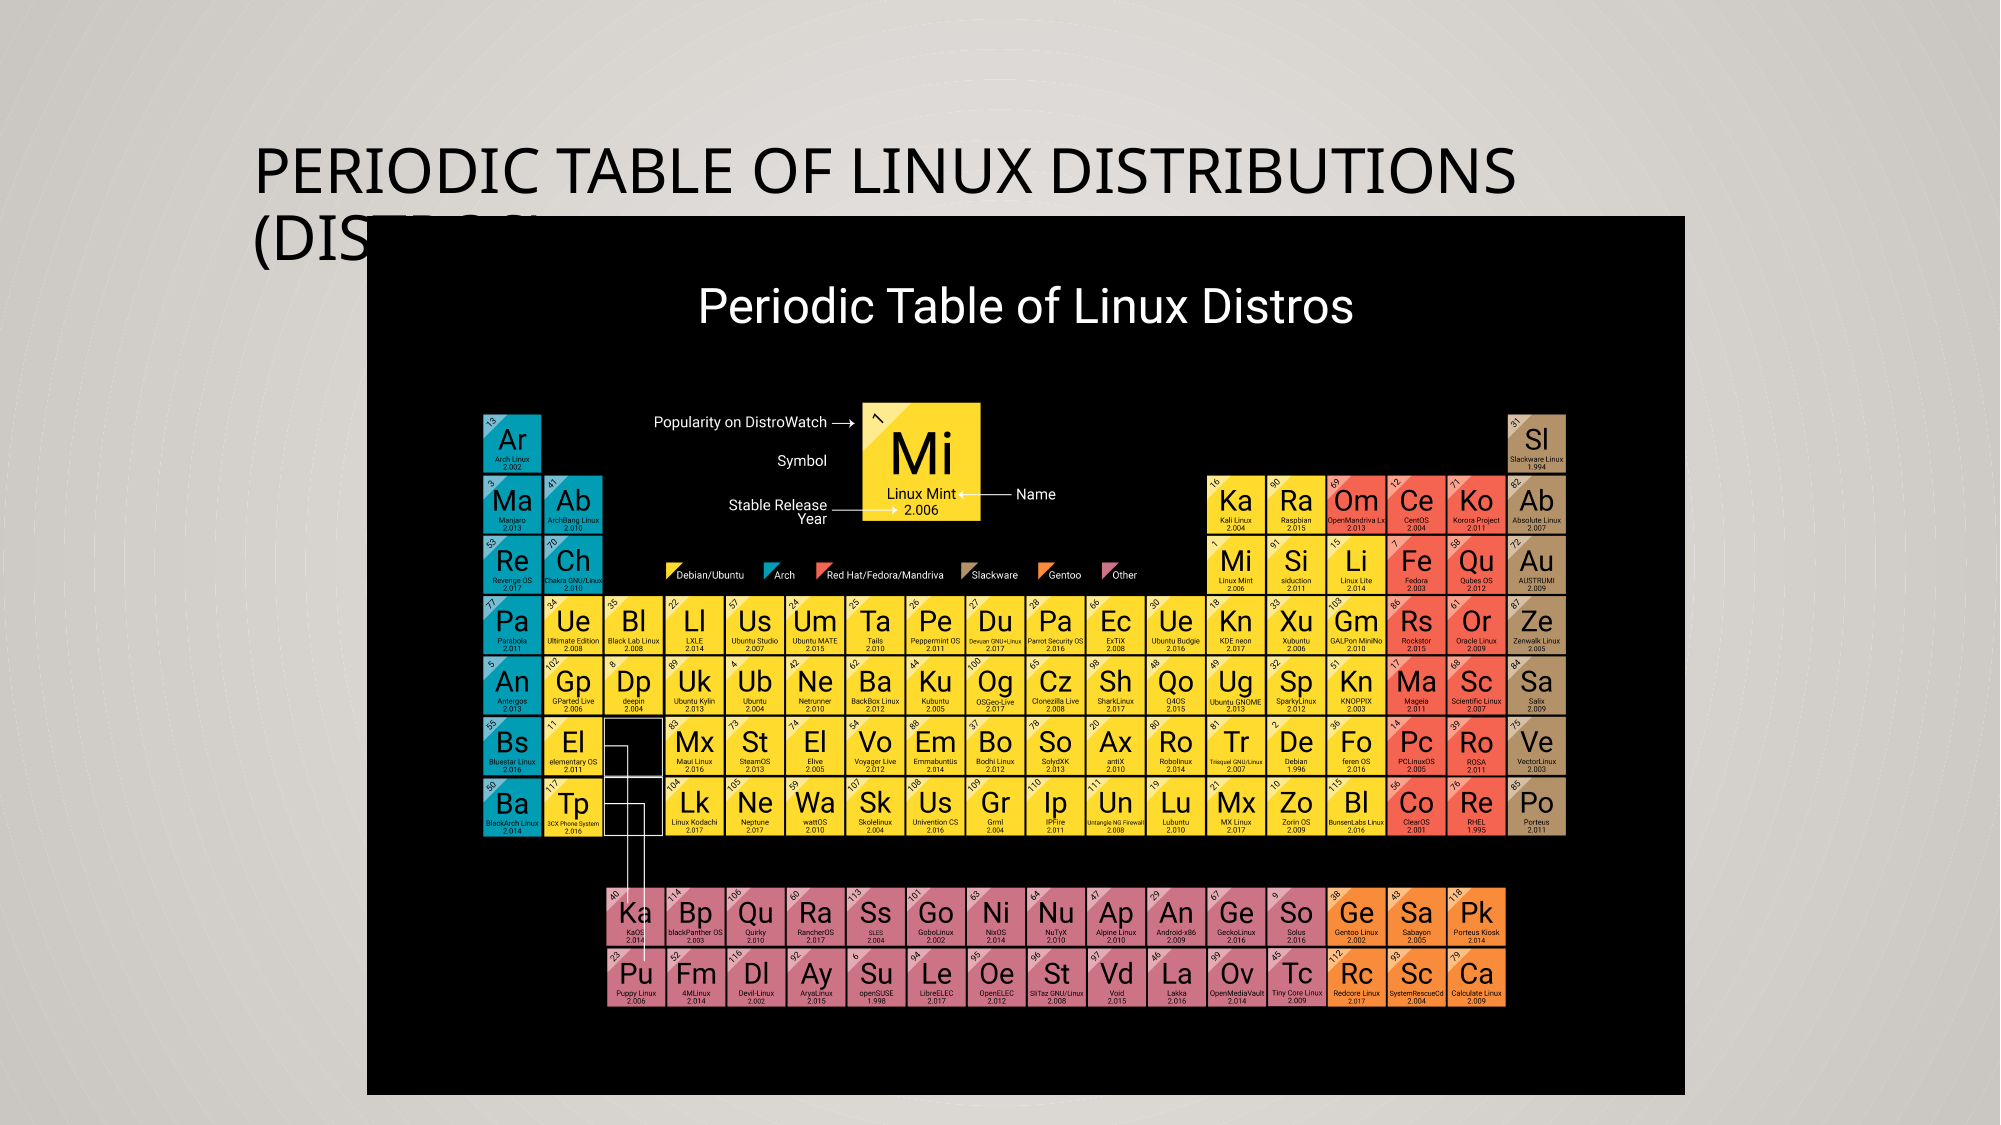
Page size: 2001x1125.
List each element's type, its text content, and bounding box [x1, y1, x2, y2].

picture [366, 215, 1685, 1095]
title Periodic table of linux distributions (distros) [238, 131, 1814, 305]
